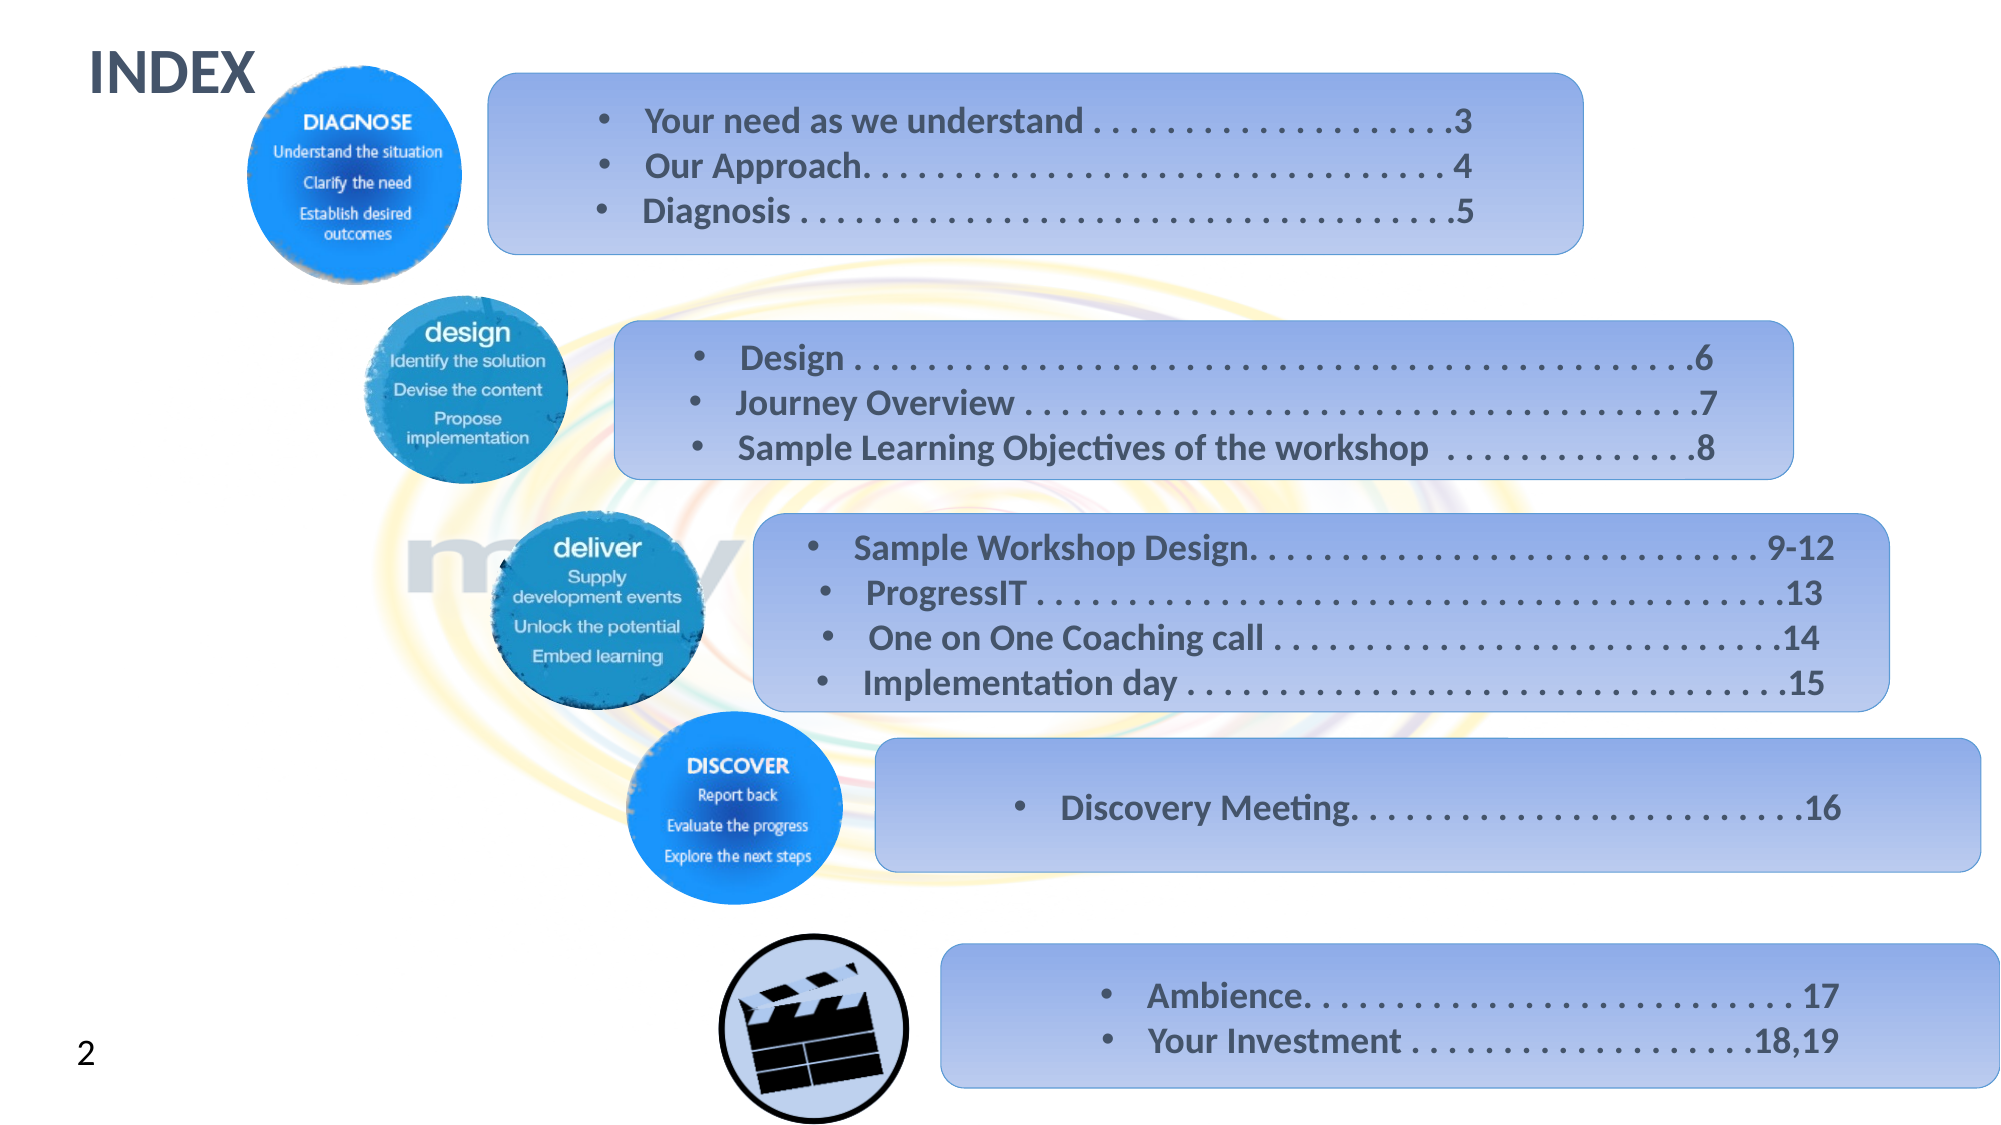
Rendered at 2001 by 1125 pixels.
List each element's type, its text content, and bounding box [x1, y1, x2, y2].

text_box Sample Workshop Design. . . . . . . . . . . . . . . . . . . . . . . . . . . . 9-12 ProgressIT . . . . . . . . . . . . . . . . . . . . . . . . . . . . . . . . . . . . . . . . .13 One on One Coaching call . . . . . . . . . . . . . . . . . . . . . . . . . . . .14 Implementation day . . . . . . . . . . . . . . . . . . . . . . . . . . . . . . . . .15 [752, 513, 1891, 713]
picture [625, 711, 843, 905]
text_box Design . . . . . . . . . . . . . . . . . . . . . . . . . . . . . . . . . . . . . . . . . . . . . .6 Journey Overview . . . . . . . . . . . . . . . . . . . . . . . . . . . . . . . . . . . . .7 Sample Learning Objectives of the workshop . . . . . . . . . . . . . .8 [613, 320, 1795, 481]
text_box Ambience. . . . . . . . . . . . . . . . . . . . . . . . . . . 17 Your Investment . . . . . . . . . . . . . . . . . . .18,19 [940, 943, 2000, 1089]
text_box Discovery Meeting. . . . . . . . . . . . . . . . . . . . . . . . .16 [874, 737, 1982, 873]
text_box 2 [35, 1012, 137, 1090]
text_box Your need as we understand . . . . . . . . . . . . . . . . . . . .3 Our Approach. . . . . . . . . . . . . . . . . . . . . . . . . . . . . . . . 4 Diagnosis . . . . . . . . . . . . . . . . . . . . . . . . . . . . . . . . . . . .5 [487, 72, 1584, 256]
picture [718, 933, 910, 1125]
text_box INDEX [73, 29, 311, 116]
picture [247, 65, 462, 285]
picture [363, 295, 569, 484]
picture [488, 510, 706, 710]
